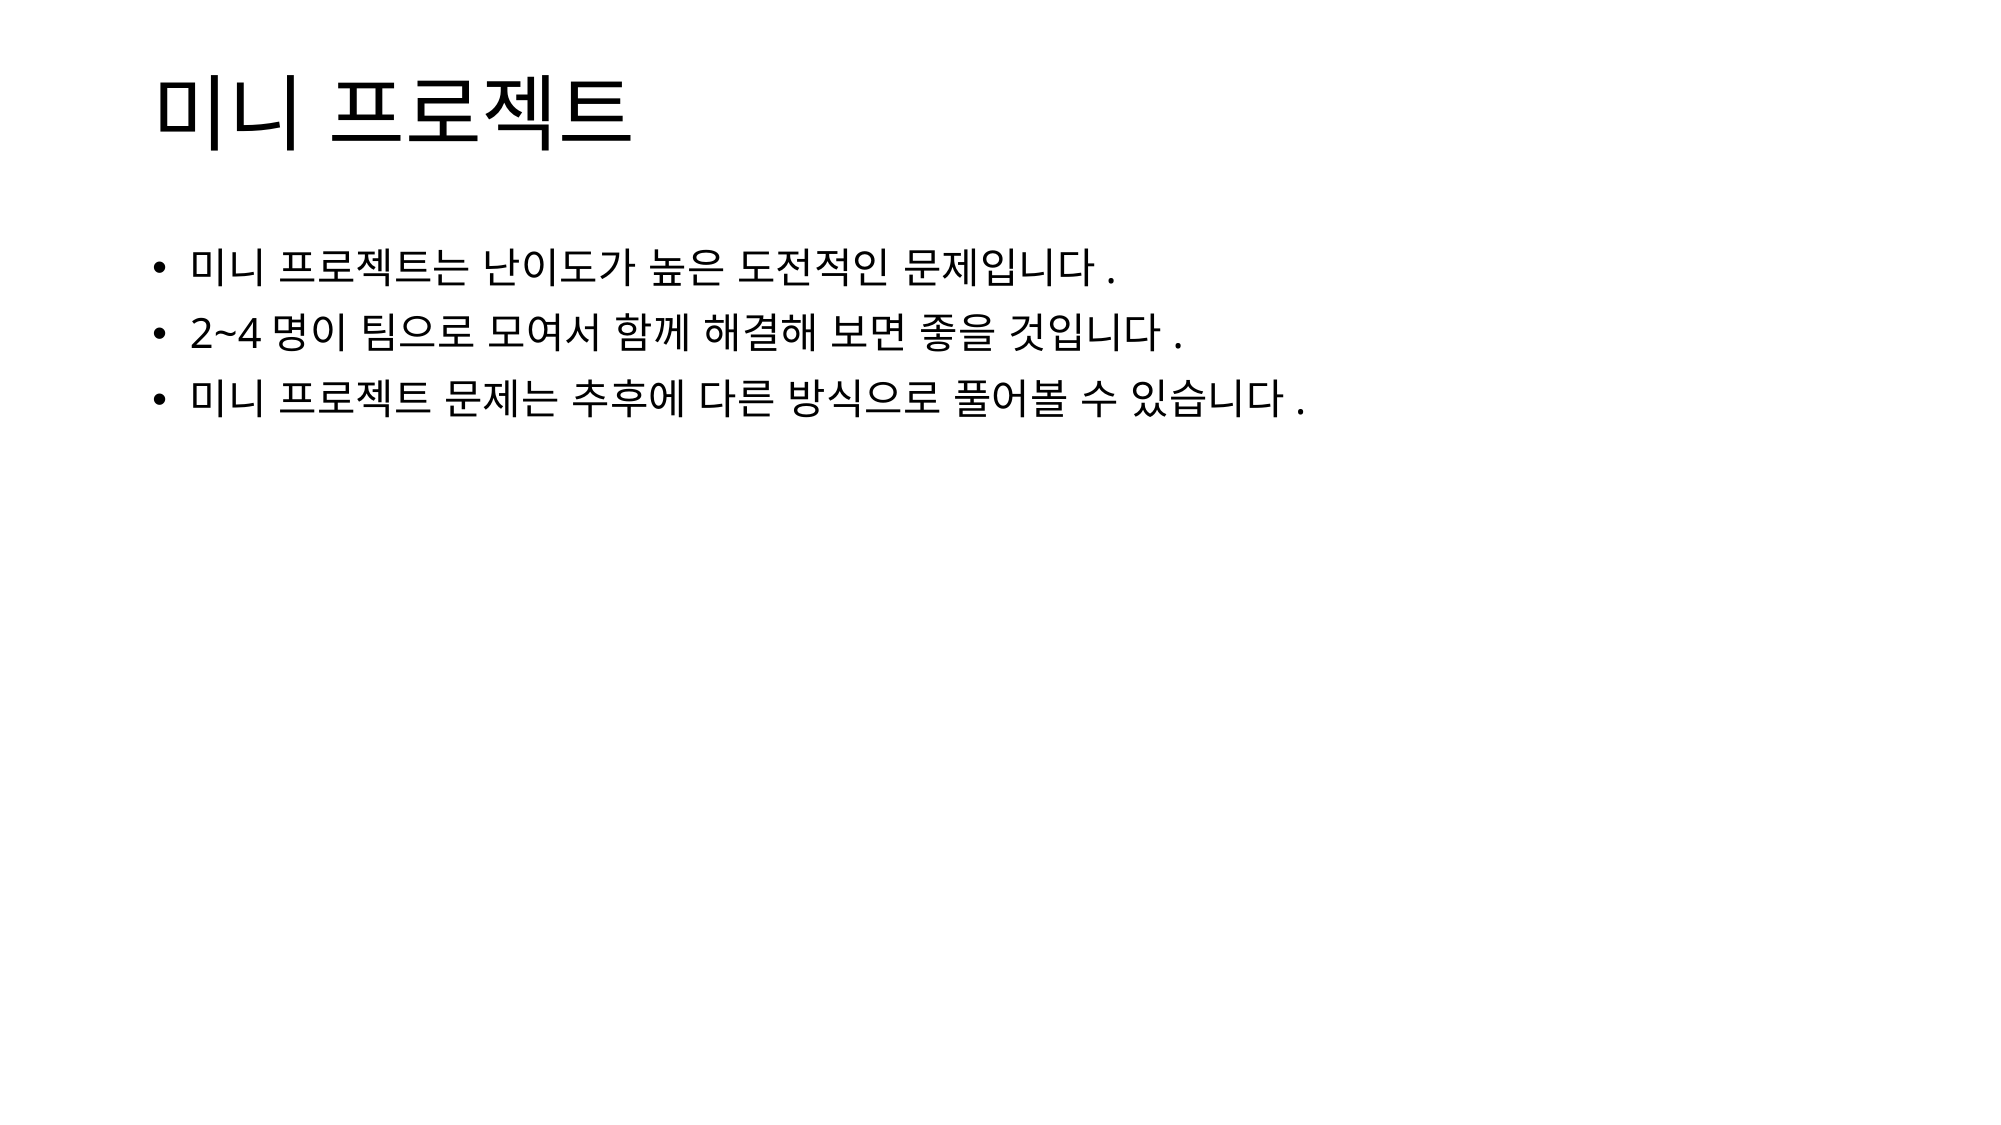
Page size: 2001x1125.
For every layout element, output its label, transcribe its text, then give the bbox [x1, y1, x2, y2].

list 미니 프로젝트는 난이도가 높은 도전적인 문제입니다. 2~4명이 팀으로 모여서 함께 해결해 보면 좋을 것입니다. 미니 프로젝트 문제는 추후에 다른 방식으로 풀어볼 수 있습니다. [137, 239, 1863, 978]
title 미니 프로젝트 [137, 59, 1863, 176]
